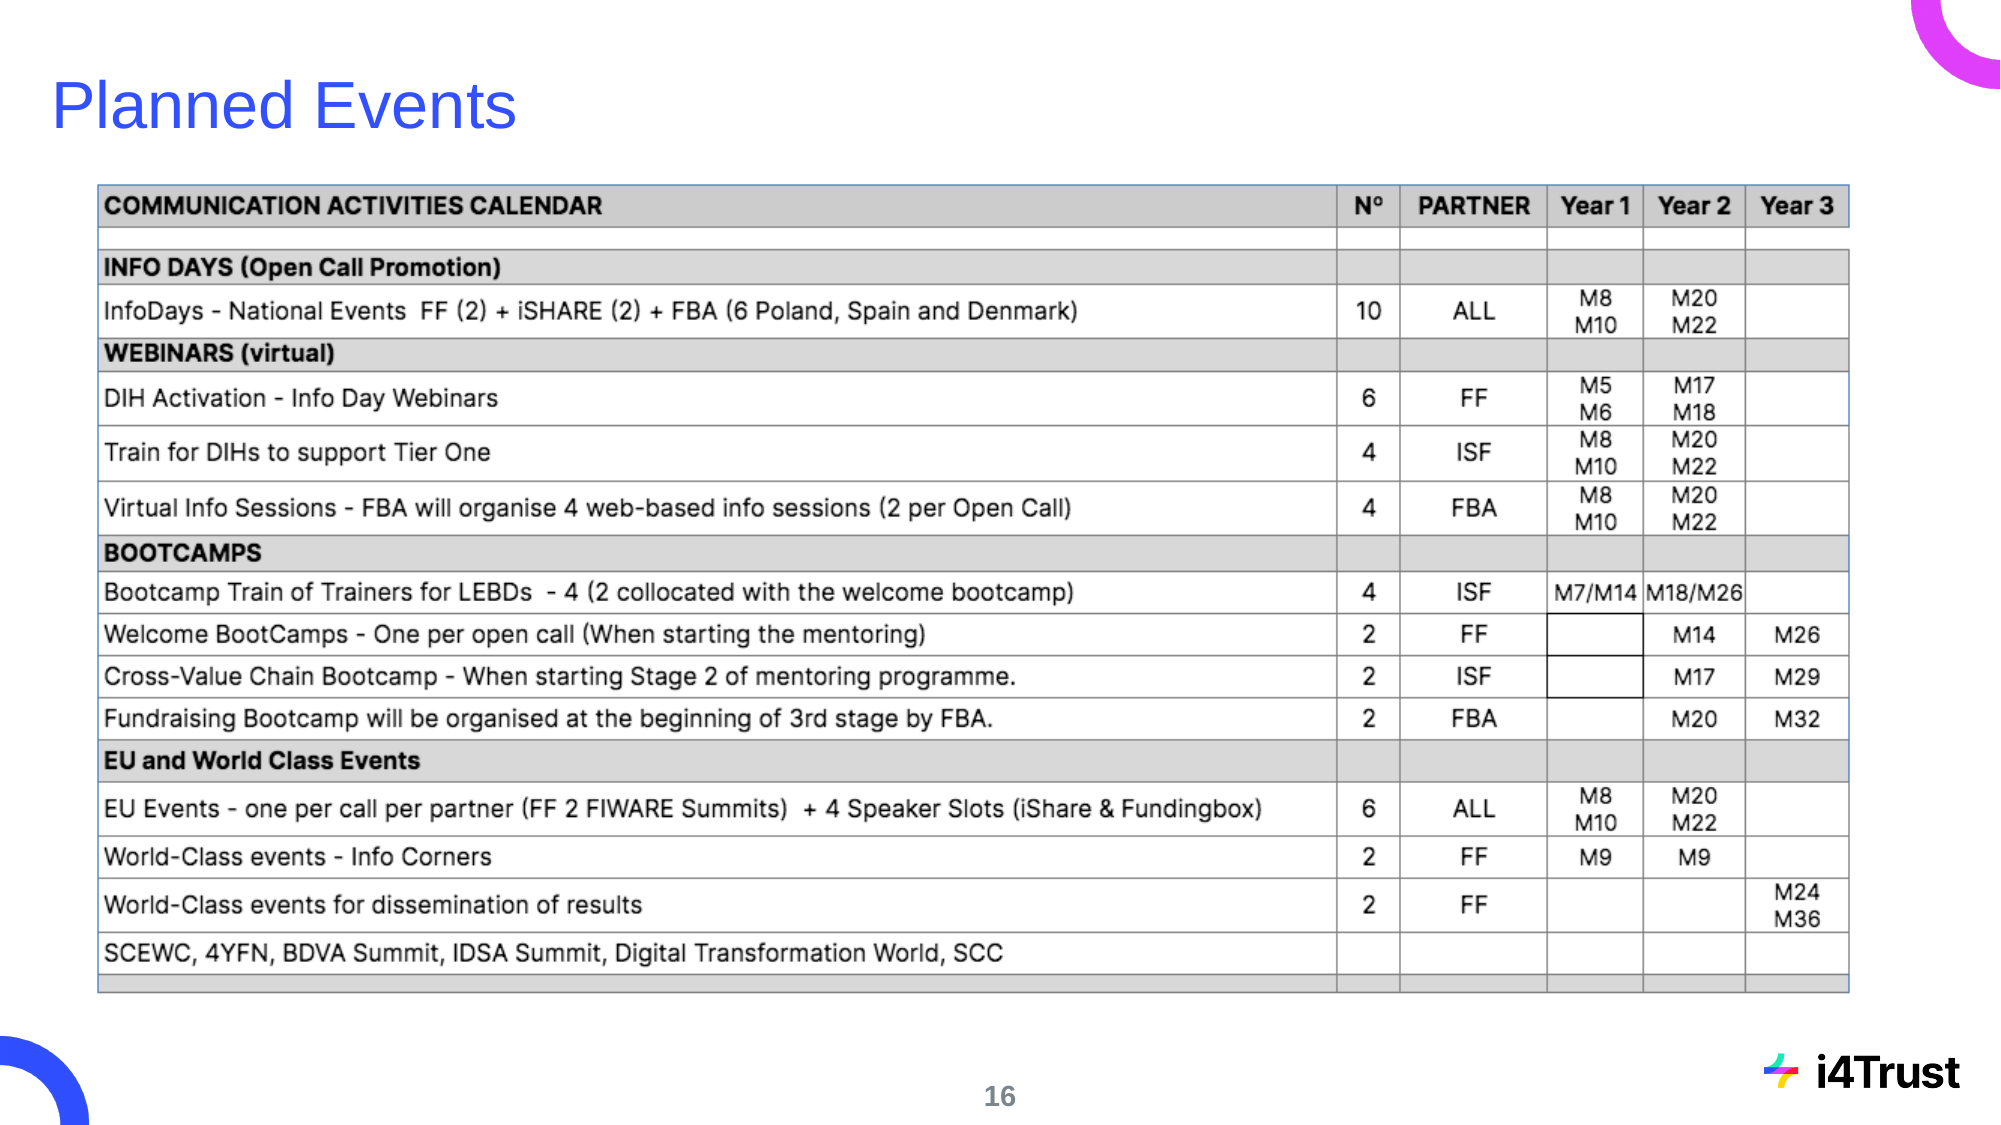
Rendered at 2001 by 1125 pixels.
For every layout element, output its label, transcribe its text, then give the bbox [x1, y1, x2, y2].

slide_number ‹#› [887, 1065, 1114, 1125]
picture [1911, 0, 2001, 89]
title Planned Events [51, 62, 1823, 150]
picture [1763, 1043, 1961, 1099]
picture [89, 174, 1862, 1010]
picture [0, 1036, 89, 1125]
